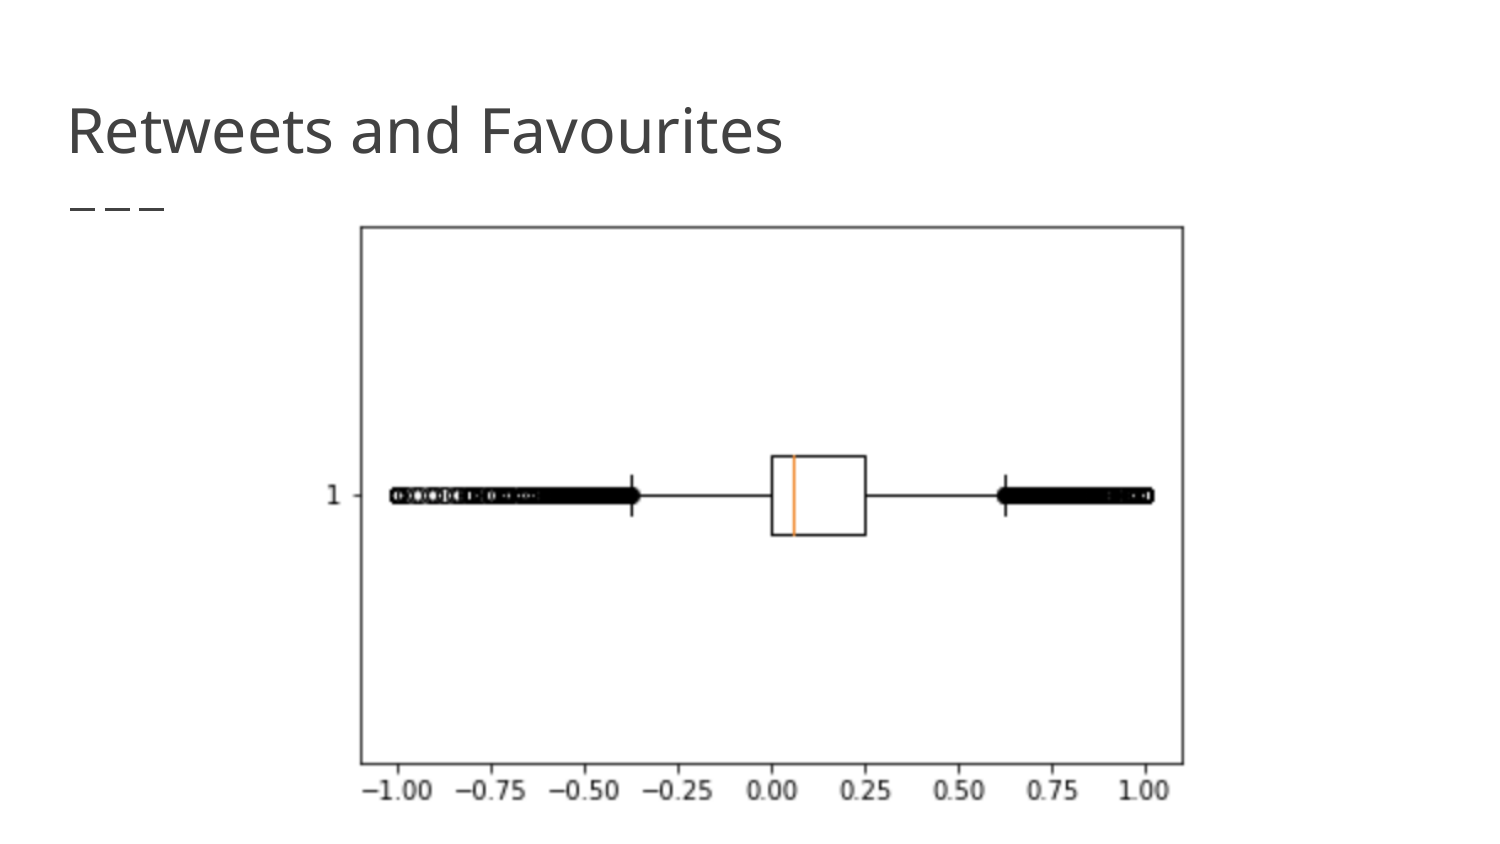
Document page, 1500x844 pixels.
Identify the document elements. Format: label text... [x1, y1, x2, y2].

picture [294, 209, 1206, 823]
title Retweets and Favourites [51, 61, 1449, 182]
